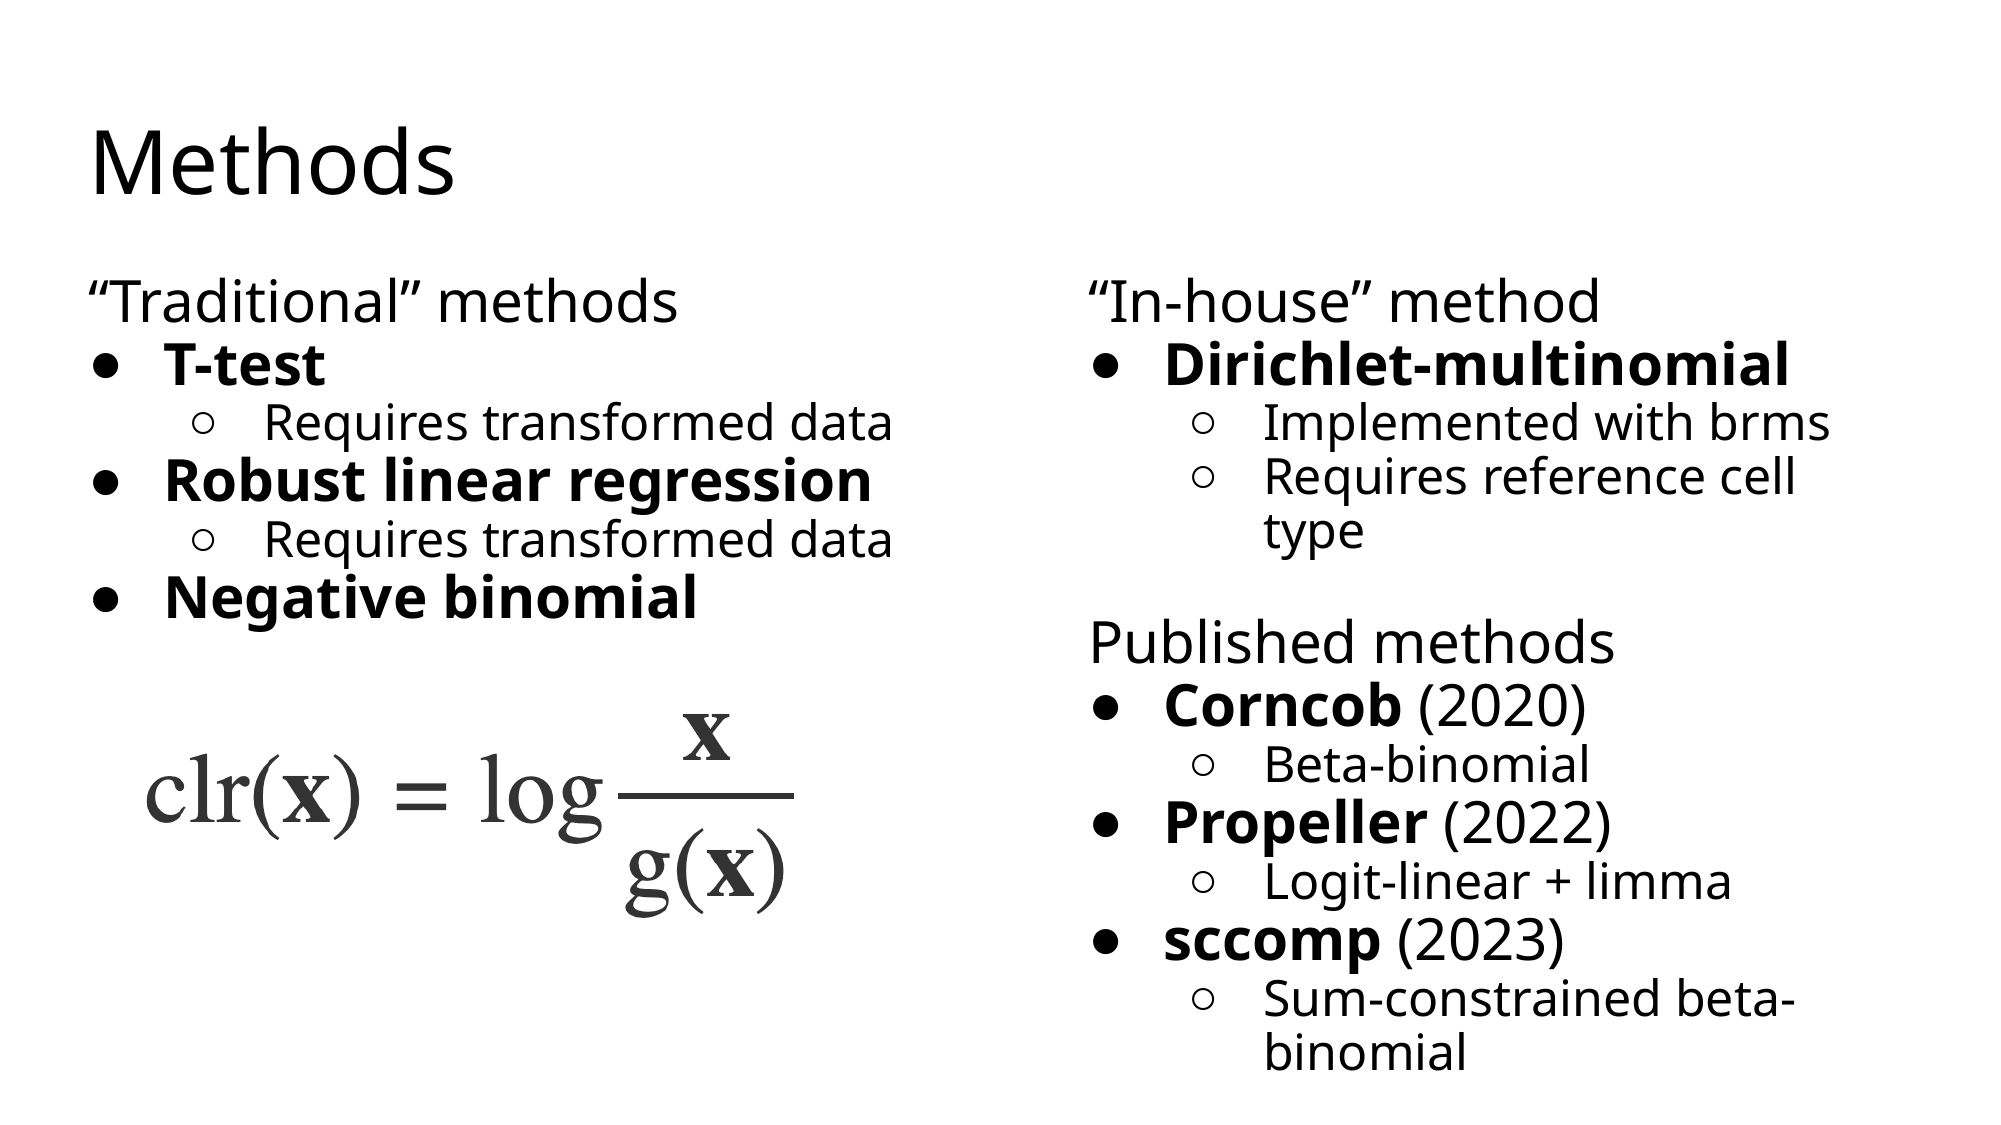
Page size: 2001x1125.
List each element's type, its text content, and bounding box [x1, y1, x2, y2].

list “Traditional” methods T-test Requires transformed data Robust linear regression Requires transformed data Negative binomial [68, 252, 1000, 1000]
picture [135, 699, 799, 919]
title Methods [68, 97, 1932, 234]
list “In-house” method Dirichlet-multinomial Implemented with brms Requires reference cell type Published methods Corncob (2020) Beta-binomial Propeller (2022) Logit-linear + limma sccomp (2023) Sum-constrained beta-binomial [1068, 252, 1932, 1103]
